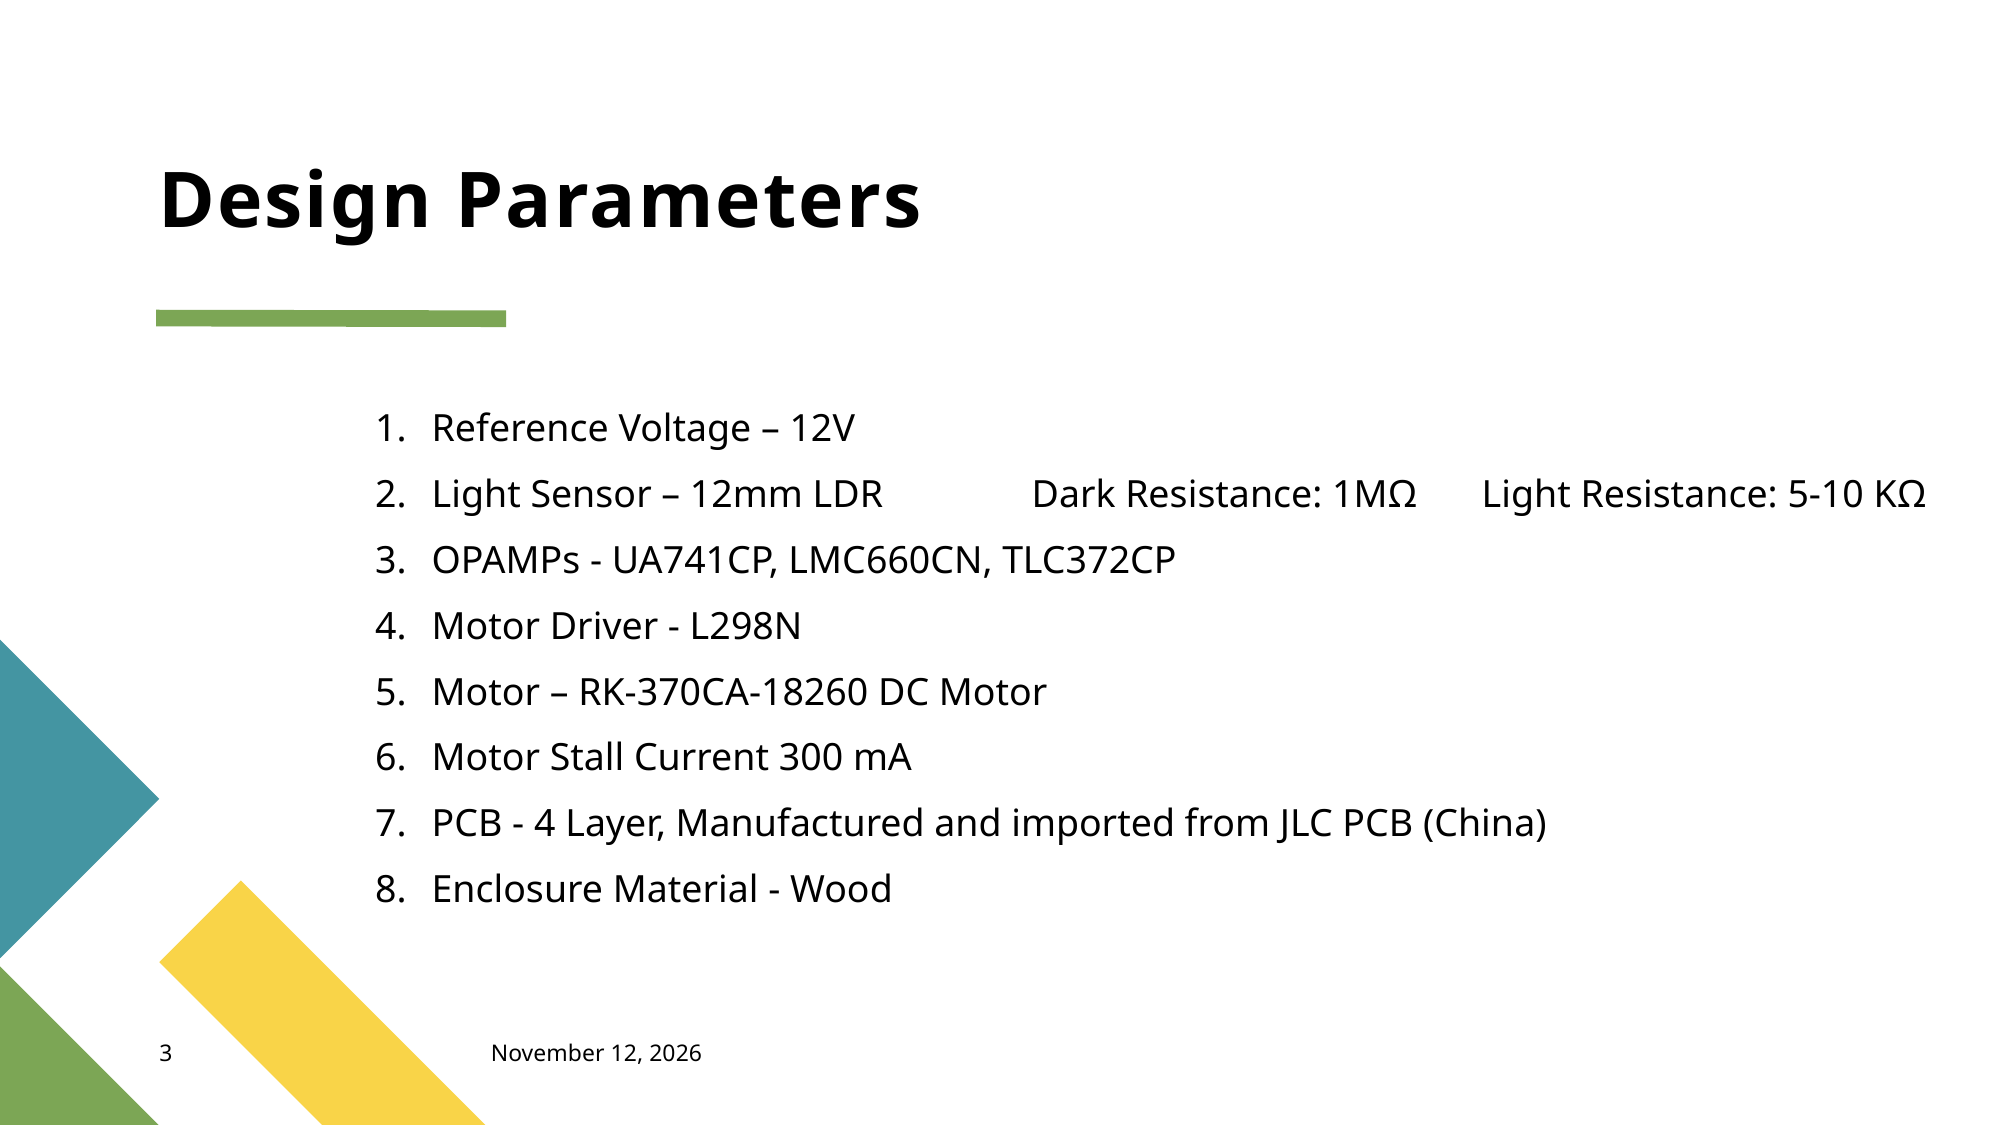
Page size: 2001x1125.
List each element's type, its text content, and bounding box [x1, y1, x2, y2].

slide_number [490, 1038, 707, 1080]
list Reference Voltage – 12V Light Sensor – 12mm LDR Dark Resistance: 1MΩ Light Resistance: 5-10 KΩ OPAMPs - UA741CP, LMC660CN, TLC372CP Motor Driver - L298N Motor – RK-370CA-18260 DC Motor Motor Stall Current 300 mA PCB - 4 Layer, Manufactured and imported from JLC PCB (China) Enclosure Material - Wood [375, 404, 2000, 863]
title Design Parameters [158, 144, 969, 245]
slide_number 3 [159, 1038, 246, 1080]
